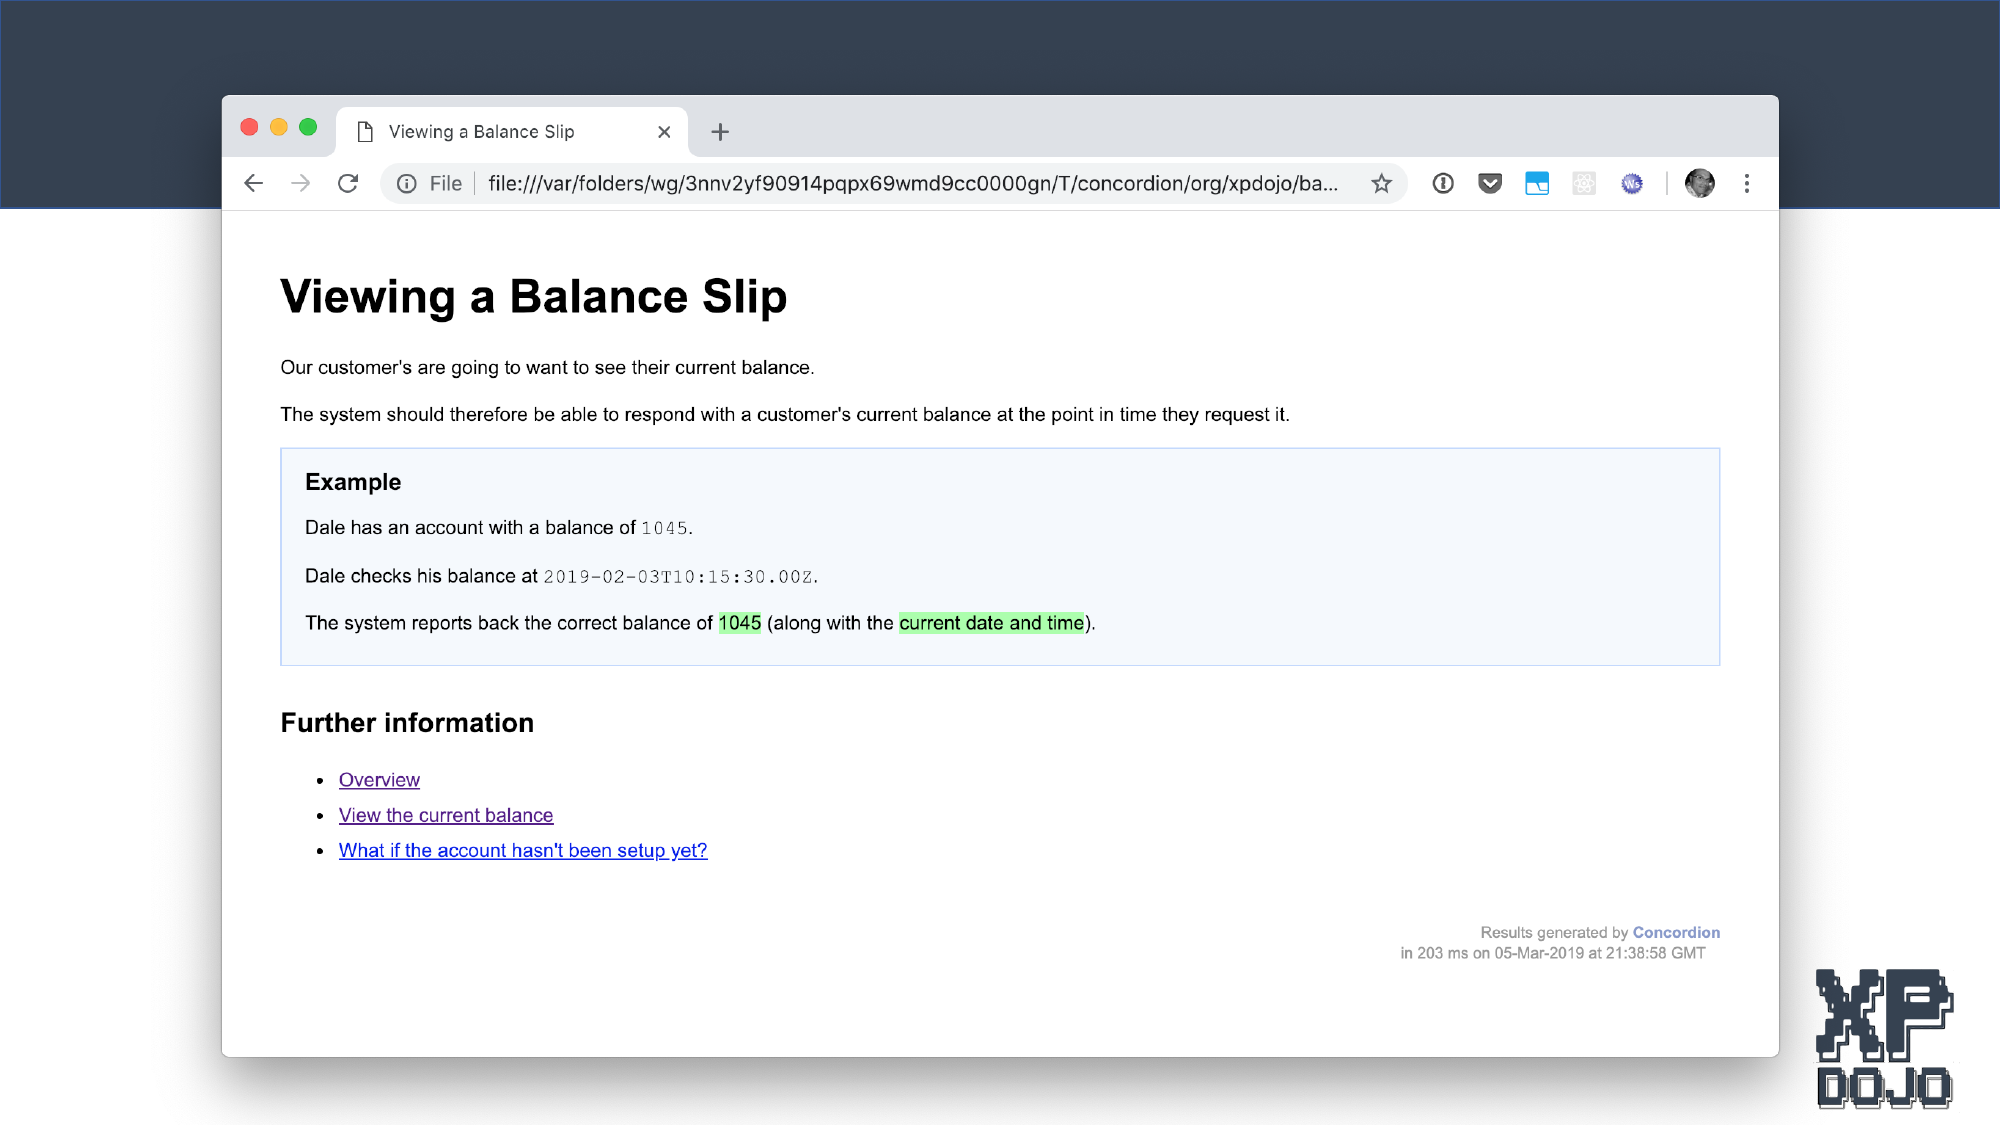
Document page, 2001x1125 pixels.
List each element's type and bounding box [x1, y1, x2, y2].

text_box [0, 0, 2000, 209]
picture [138, 39, 1960, 1125]
